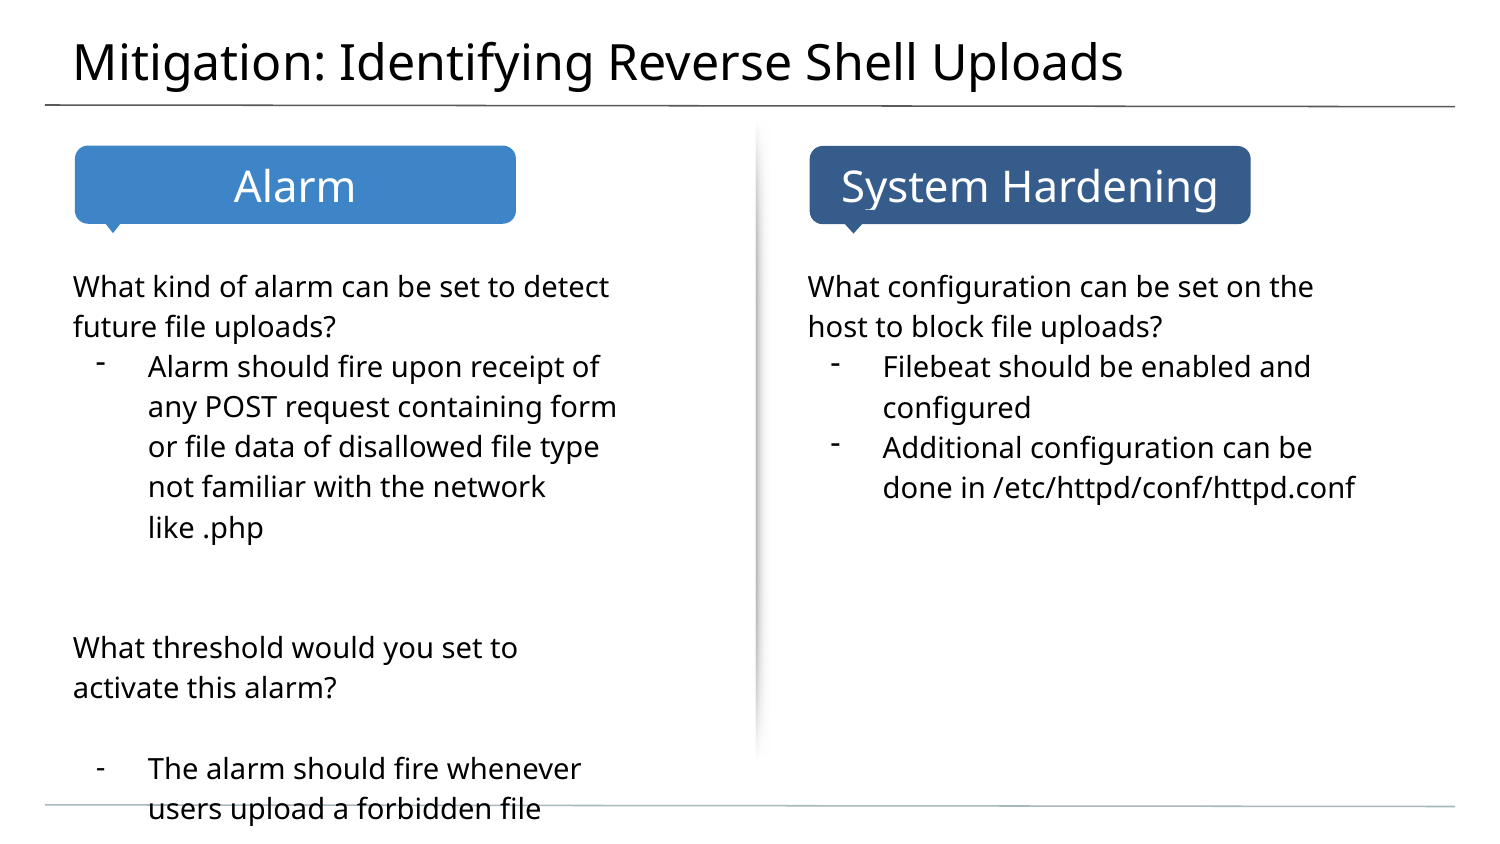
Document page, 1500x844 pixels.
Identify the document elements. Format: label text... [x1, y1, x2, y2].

picture [703, 107, 839, 782]
subtitle What configuration can be set on the host to block file uploads? Filebeat should be enabled and configured Additional configuration can be done in /etc/httpd/conf/httpd.conf [732, 263, 1438, 805]
title Mitigation: Identifying Reverse Shell Uploads [0, 0, 1500, 88]
subtitle What kind of alarm can be set to detect future file uploads? Alarm should fire upon receipt of any POST request containing form or file data of disallowed file type not familiar with the network like .php What threshold would you set to activate this alarm? The alarm should fire whenever users upload a forbidden file [0, 262, 704, 805]
